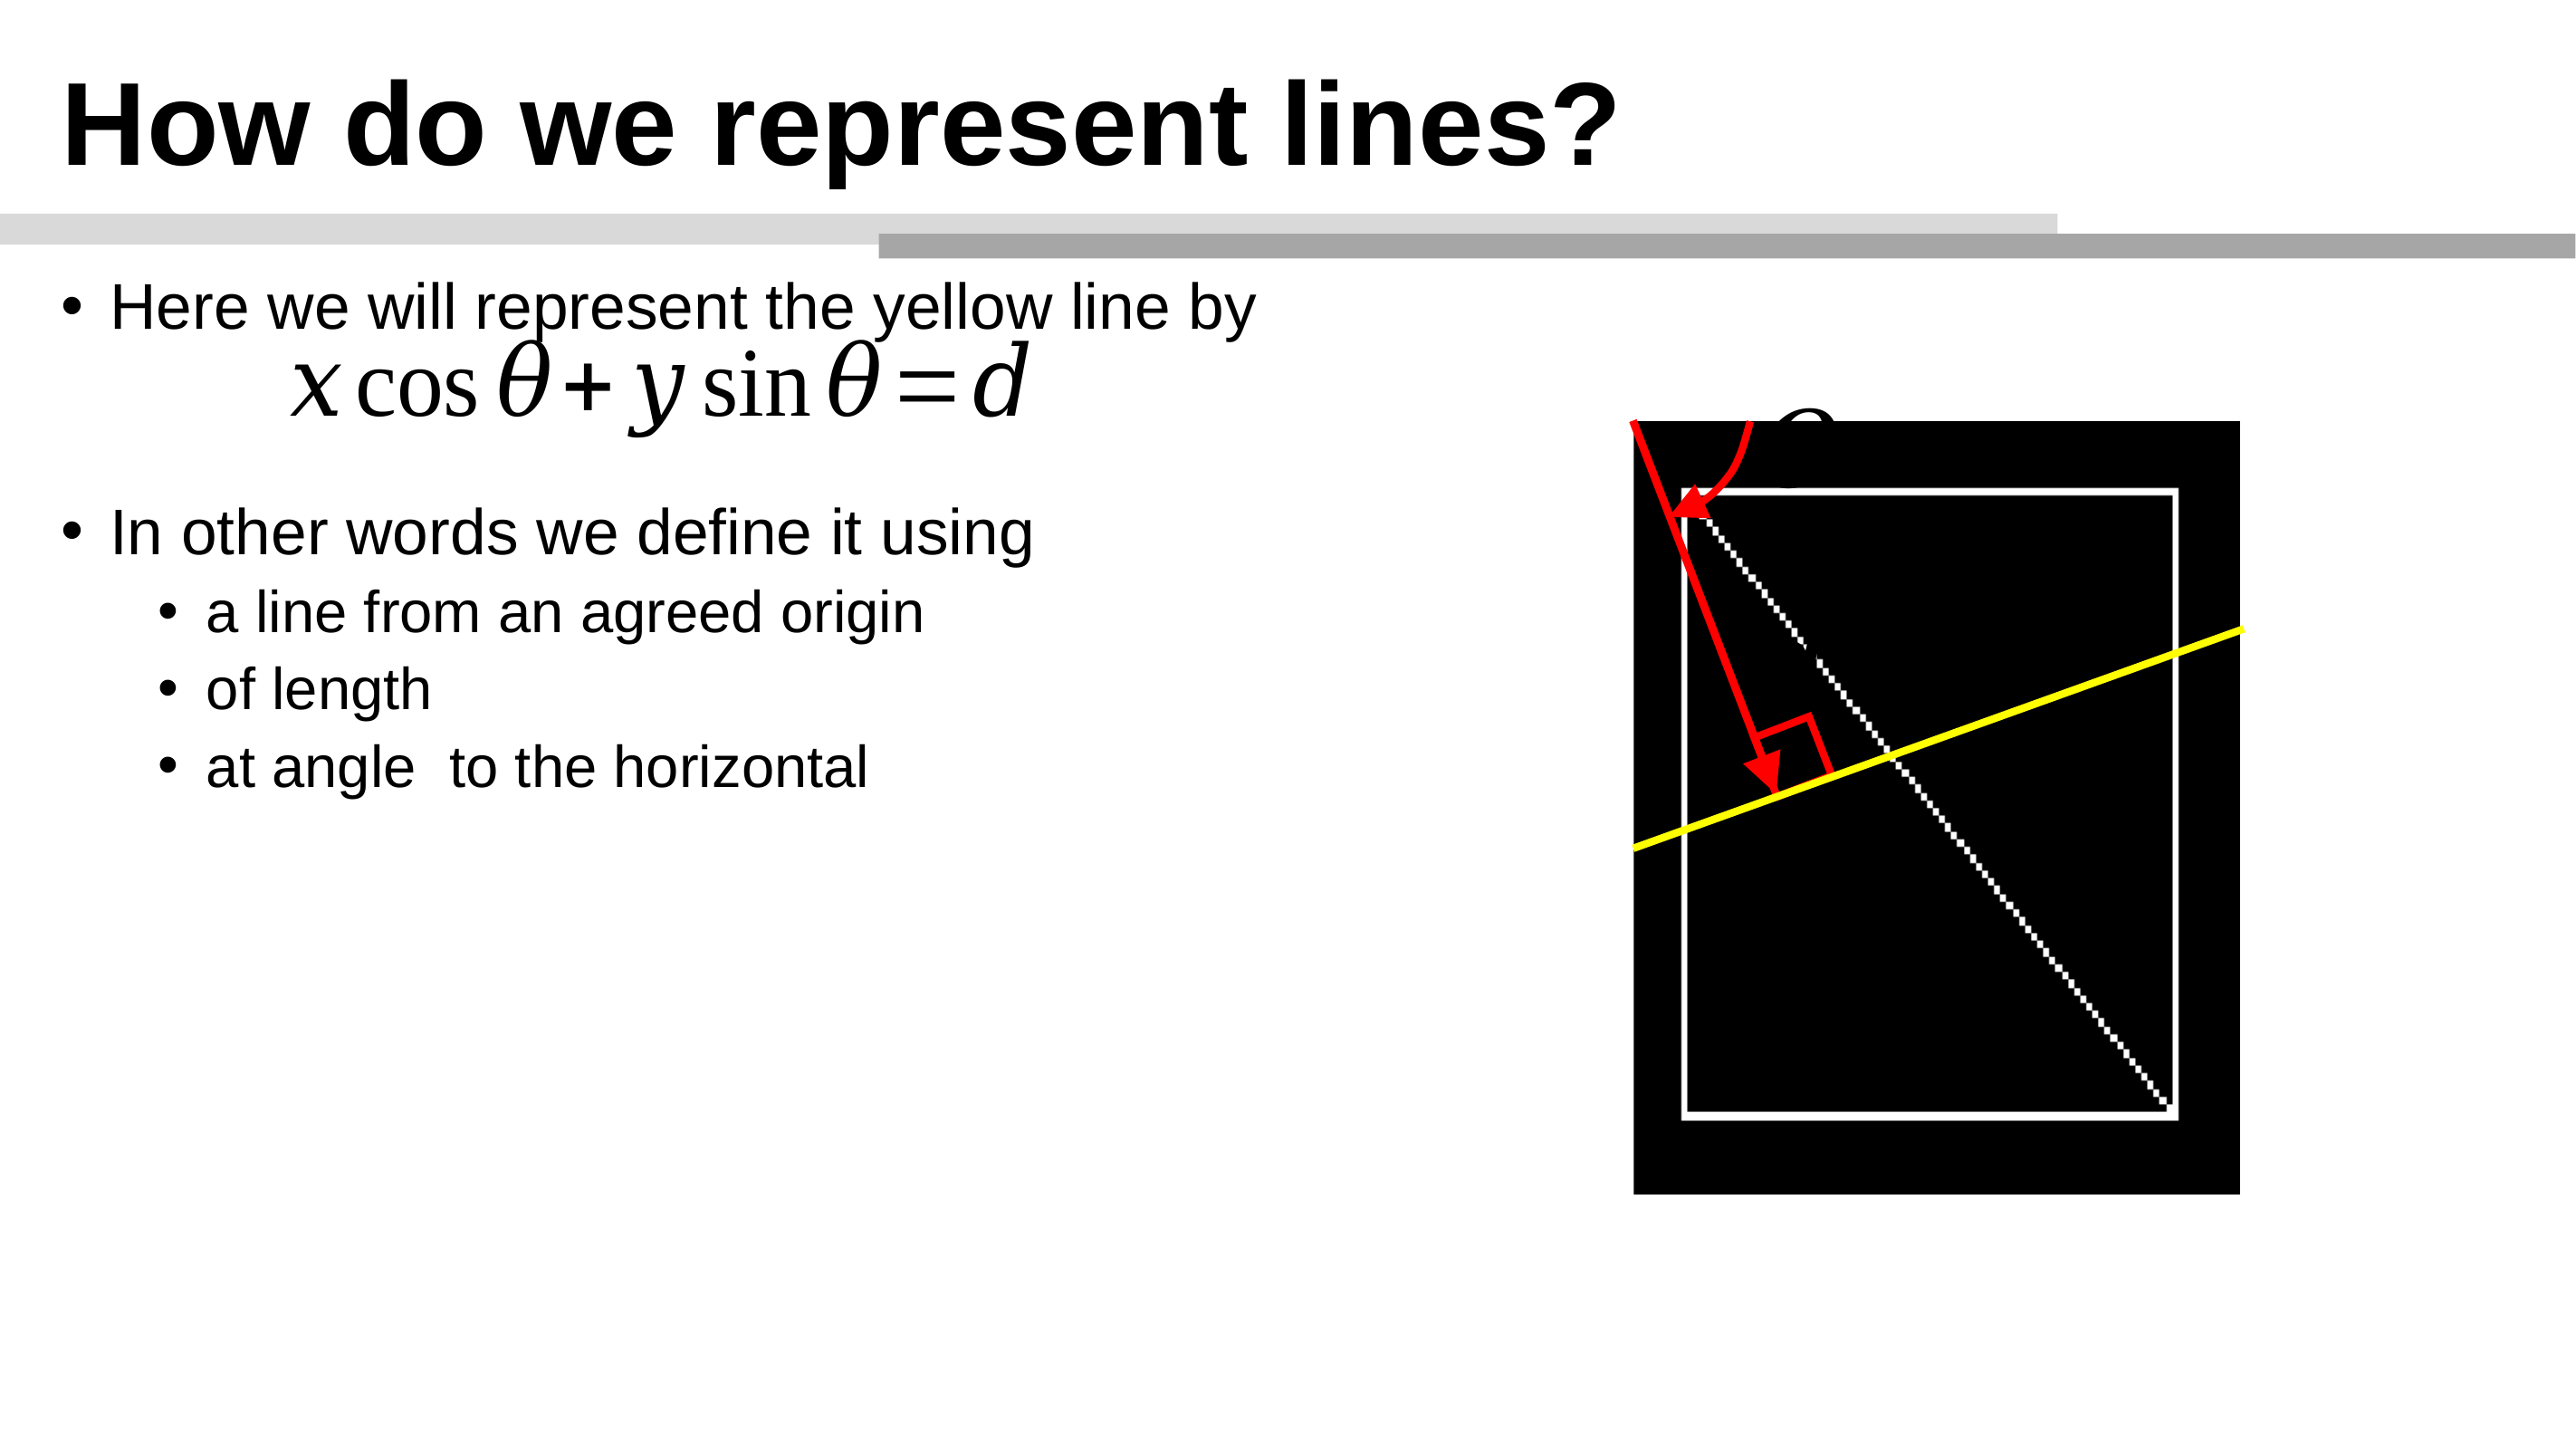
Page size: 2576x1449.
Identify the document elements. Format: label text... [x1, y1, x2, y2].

title How do we represent lines? [47, 29, 2524, 226]
picture [1633, 421, 2240, 1195]
